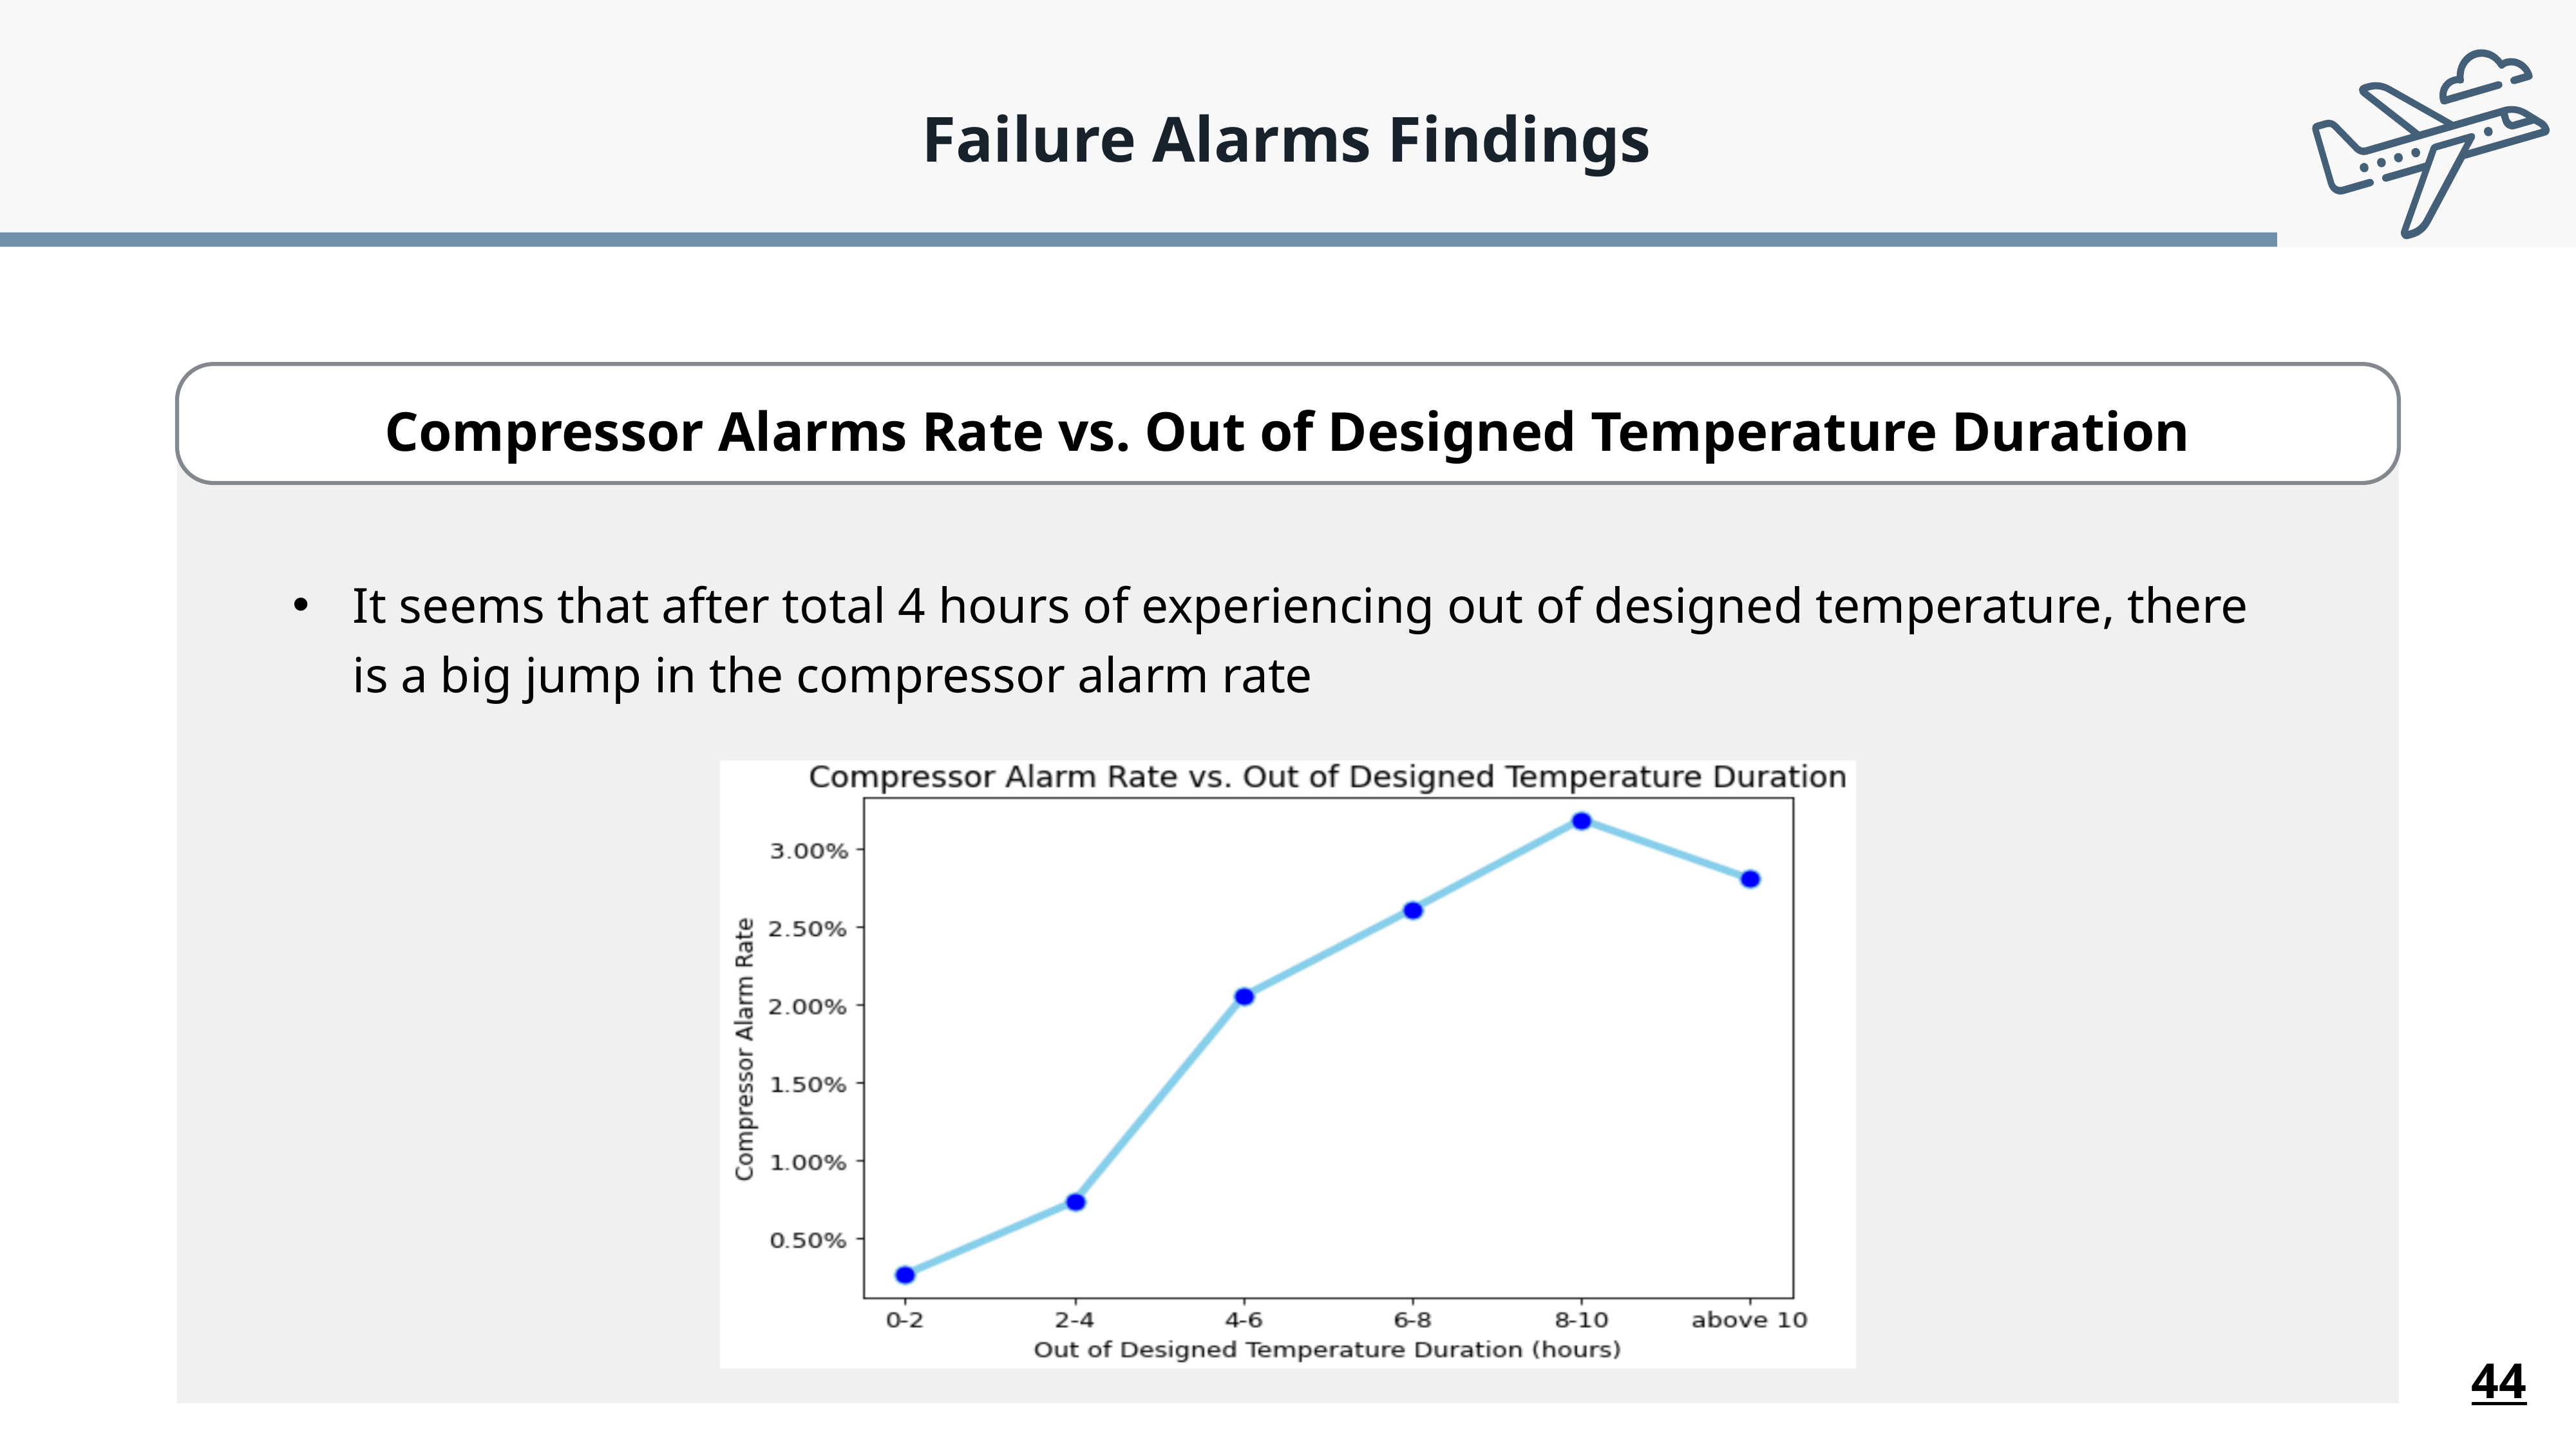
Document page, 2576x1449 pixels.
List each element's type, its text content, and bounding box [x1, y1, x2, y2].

text_box [176, 385, 180, 399]
picture [720, 760, 1856, 1368]
text_box [176, 448, 2399, 1404]
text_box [0, 0, 2576, 248]
text_box 44 [2467, 1334, 2532, 1412]
text_box It seems that after total 4 hours of experiencing out of designed temperature, there is a big jump in the compressor alarm rate [288, 559, 2286, 706]
text_box [2396, 385, 2399, 393]
text_box Compressor Alarms Rate vs. Out of Designed Temperature Duration [176, 364, 2399, 484]
